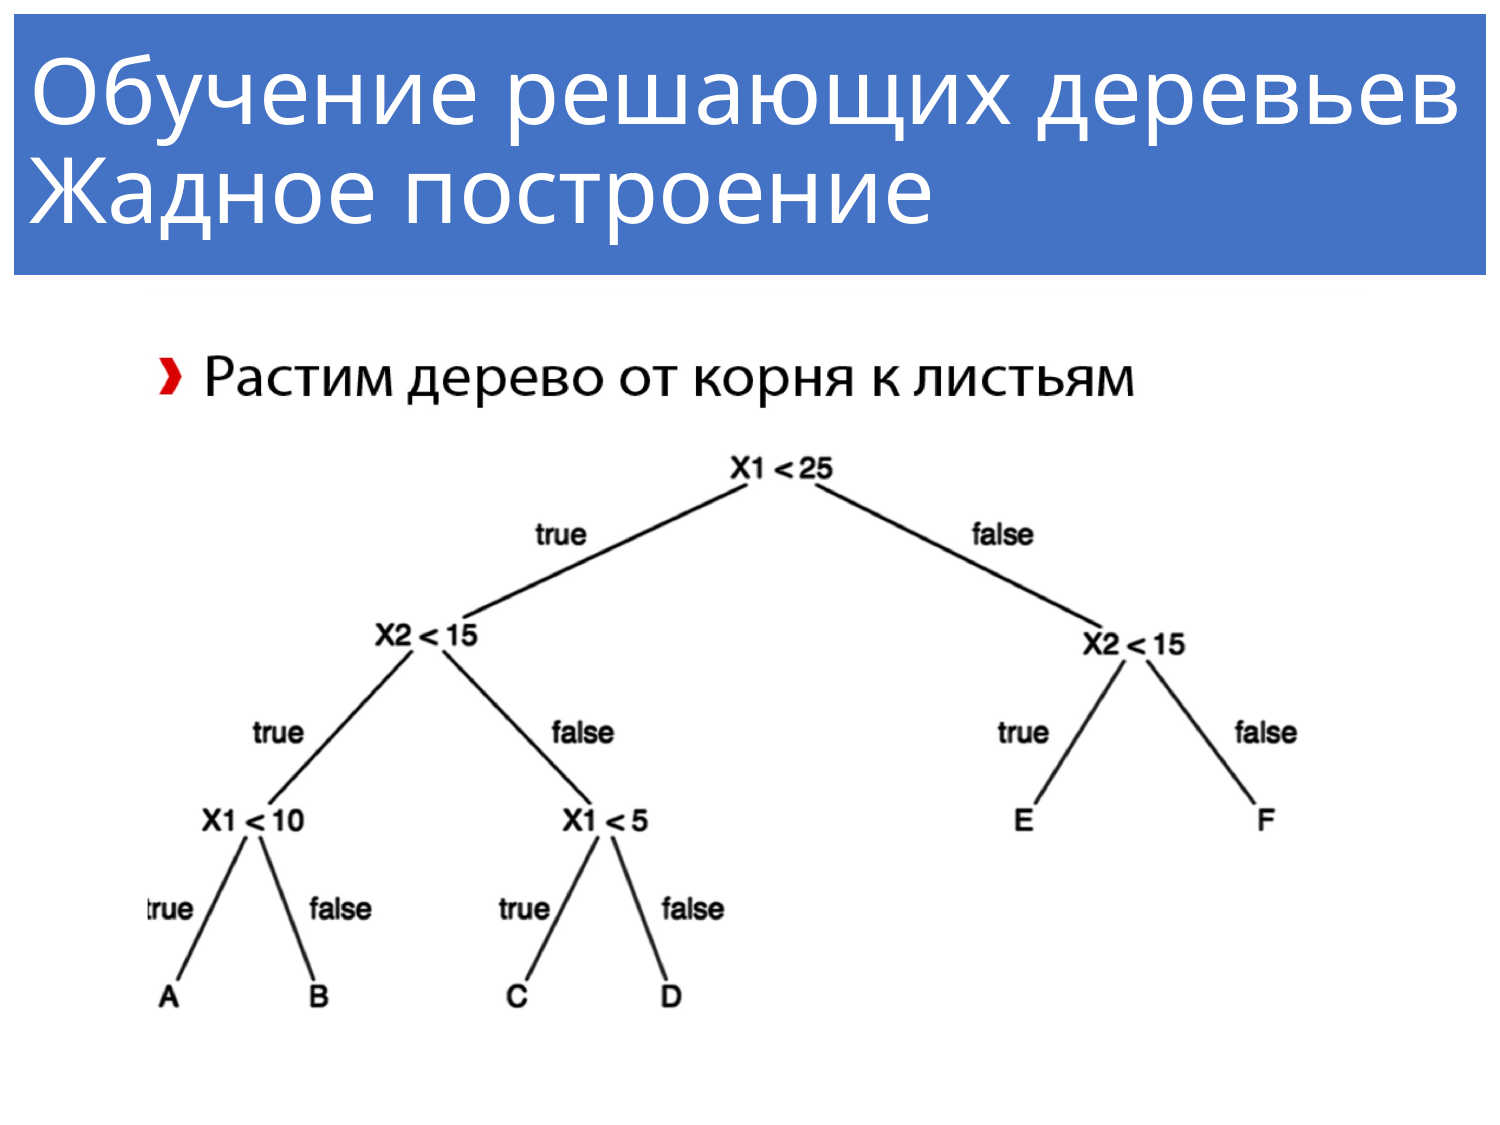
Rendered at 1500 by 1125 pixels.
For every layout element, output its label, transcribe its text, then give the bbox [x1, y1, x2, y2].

title Обучение решающих деревьев Жадное построение [14, 14, 1486, 275]
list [147, 295, 1366, 1111]
